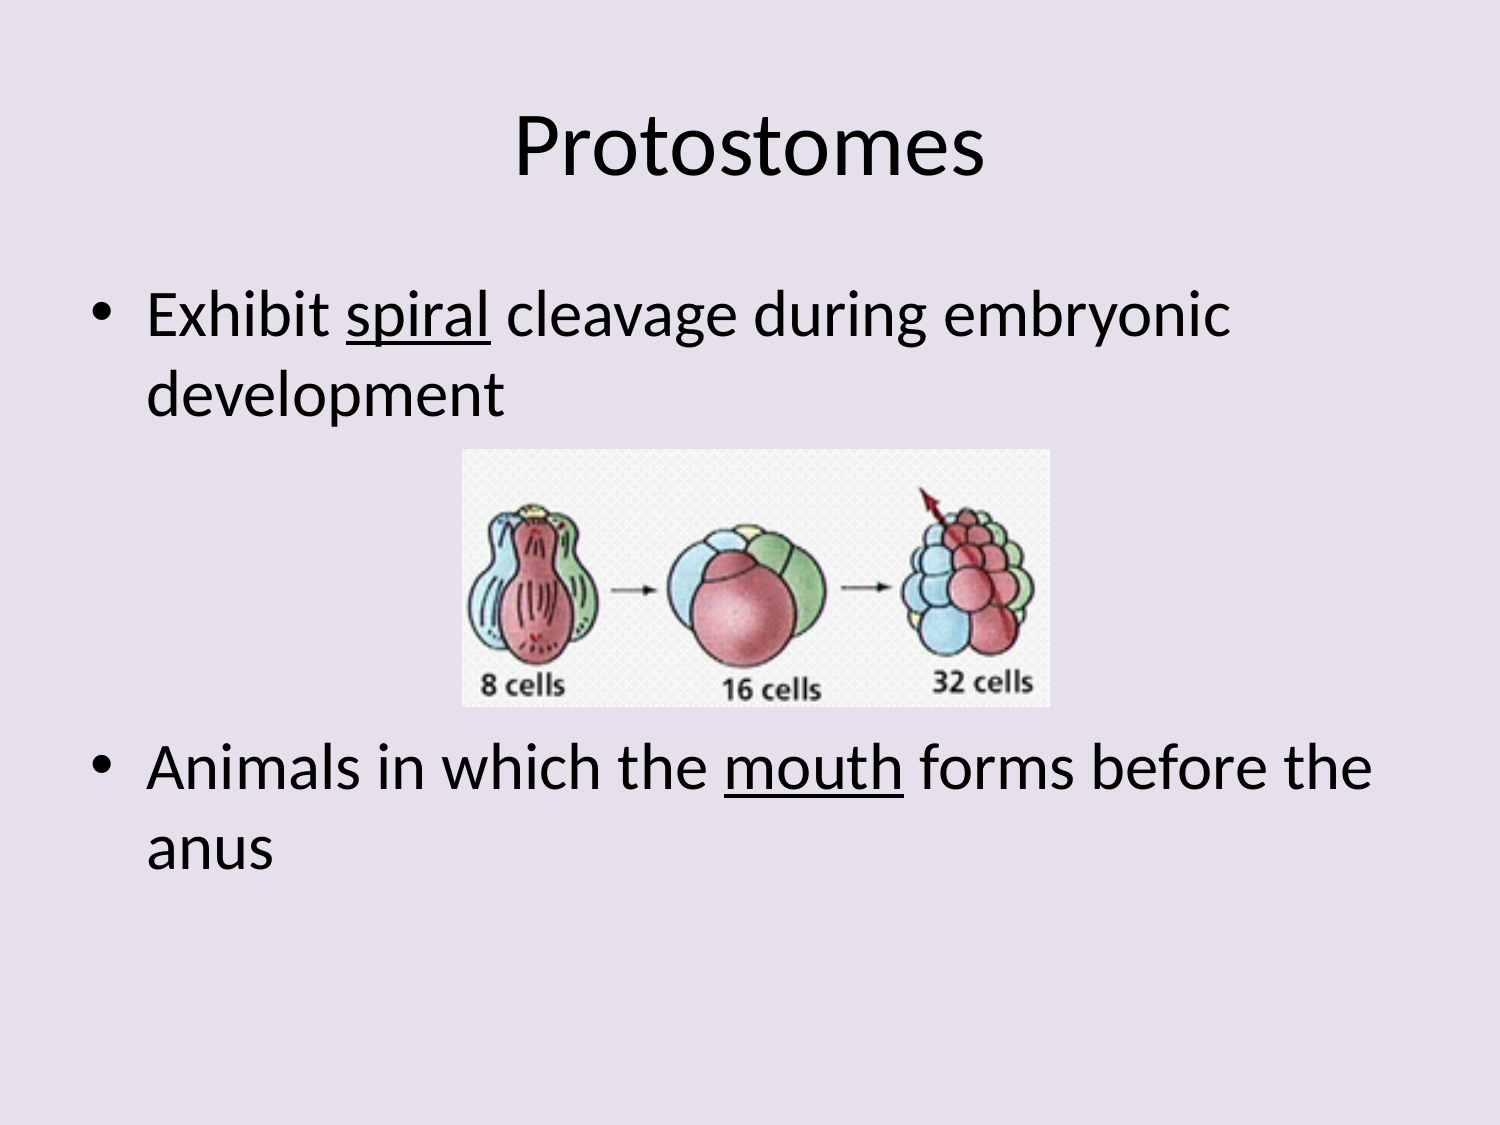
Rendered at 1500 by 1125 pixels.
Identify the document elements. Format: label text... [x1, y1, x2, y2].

title Protostomes [75, 45, 1425, 233]
list Exhibit spiral cleavage during embryonic development Animals in which the mouth forms before the anus [75, 262, 1425, 1005]
picture [462, 449, 1051, 708]
